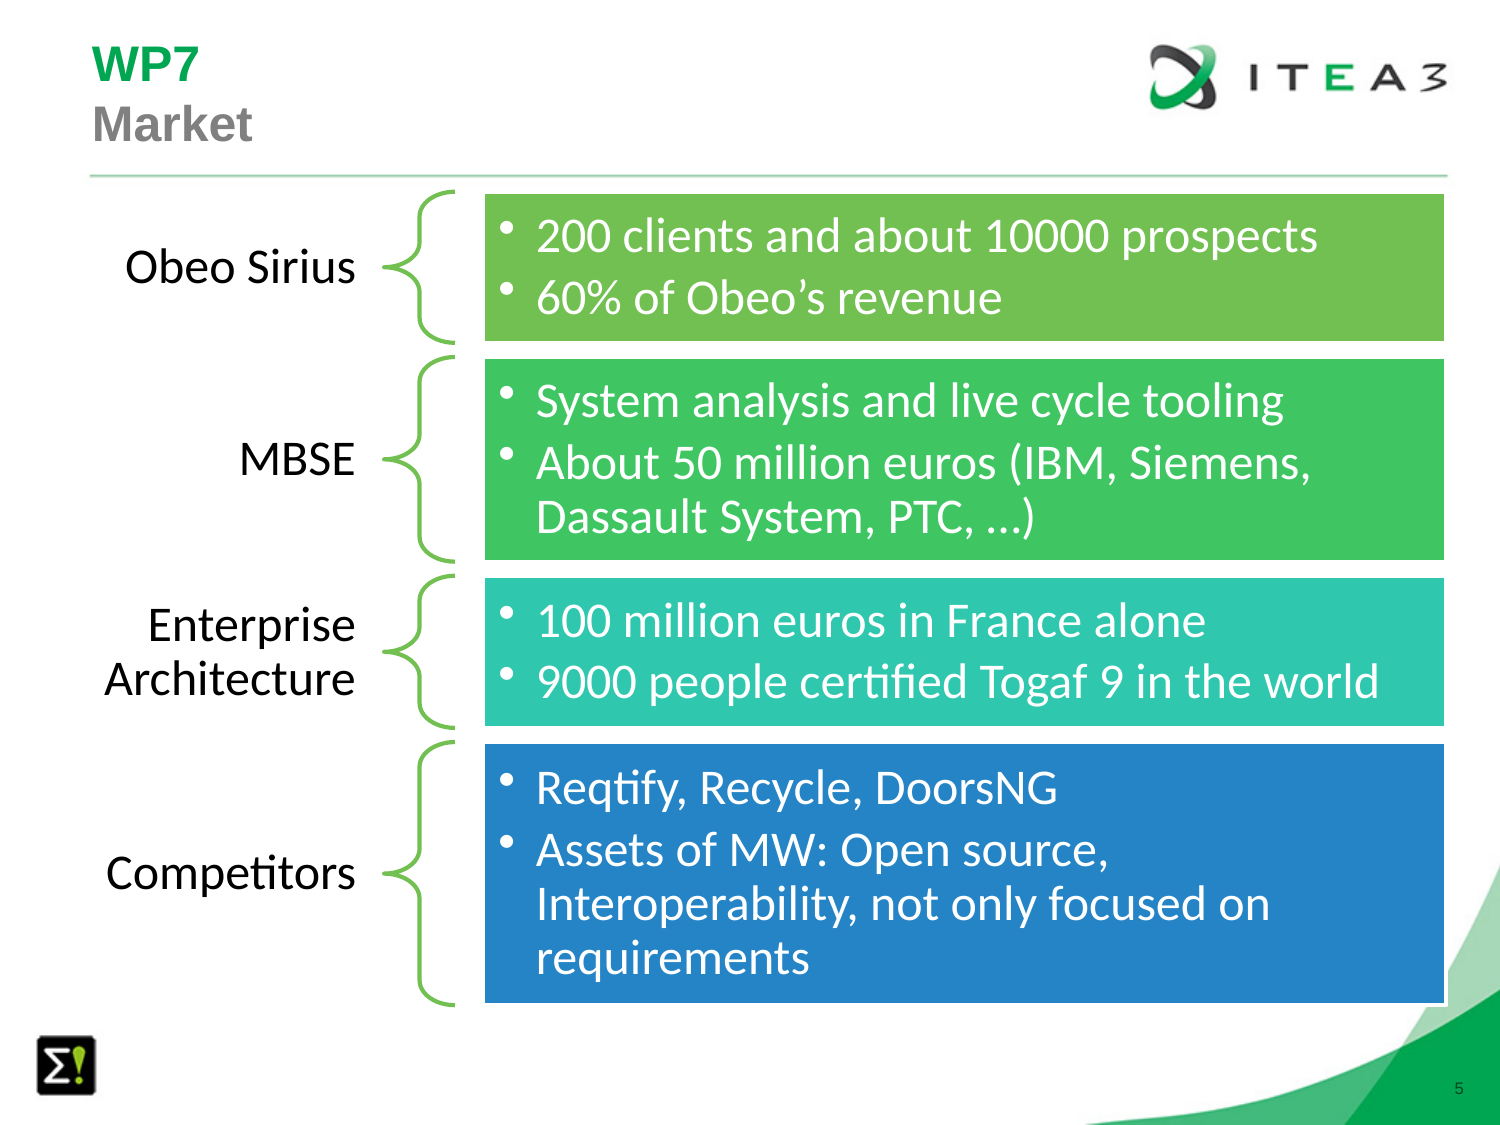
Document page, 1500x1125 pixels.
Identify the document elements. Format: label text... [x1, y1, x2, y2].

picture [0, 0, 1500, 1125]
title WP7 Market [76, 23, 1099, 160]
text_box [29, 185, 1448, 1012]
